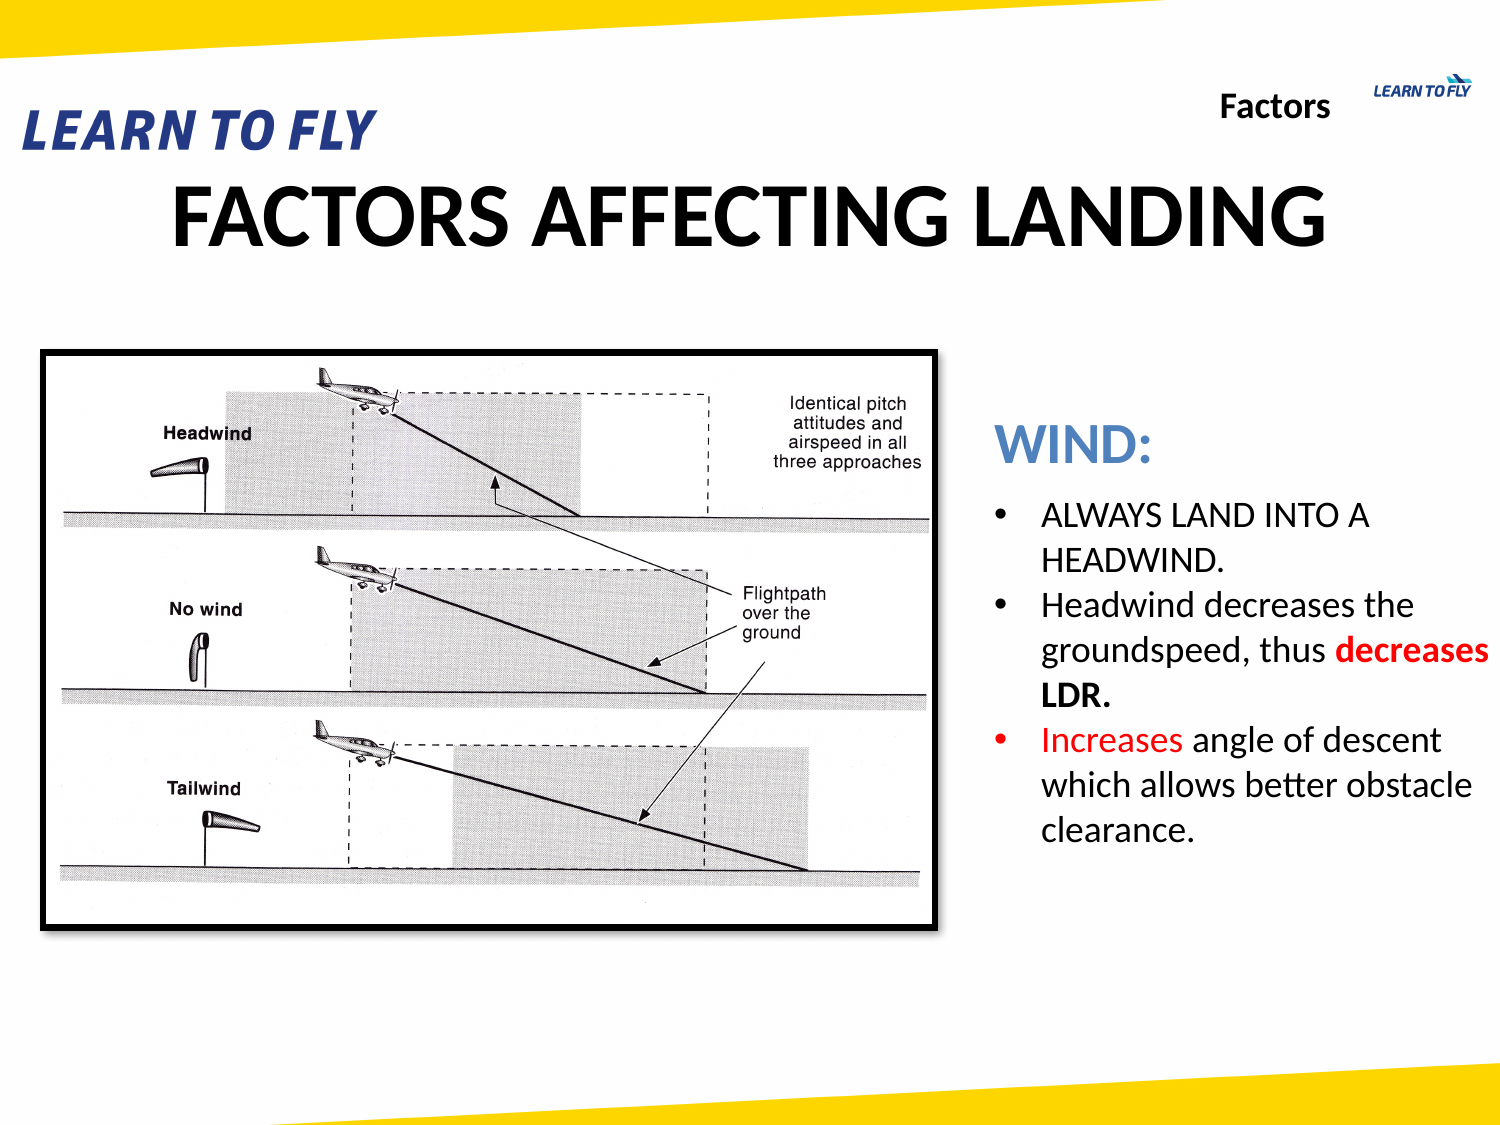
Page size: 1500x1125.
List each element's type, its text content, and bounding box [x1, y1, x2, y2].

text_box Factors [1204, 73, 1500, 134]
text_box WIND: [979, 397, 1391, 483]
text_box FACTORS AFFECTING LANDING [7, 147, 1493, 273]
picture [0, 0, 1500, 1125]
text_box ALWAYS LAND INTO A HEADWIND. Headwind decreases the groundspeed, thus decreases LDR. Increases angle of descent which allows better obstacle clearance. [979, 483, 1500, 858]
